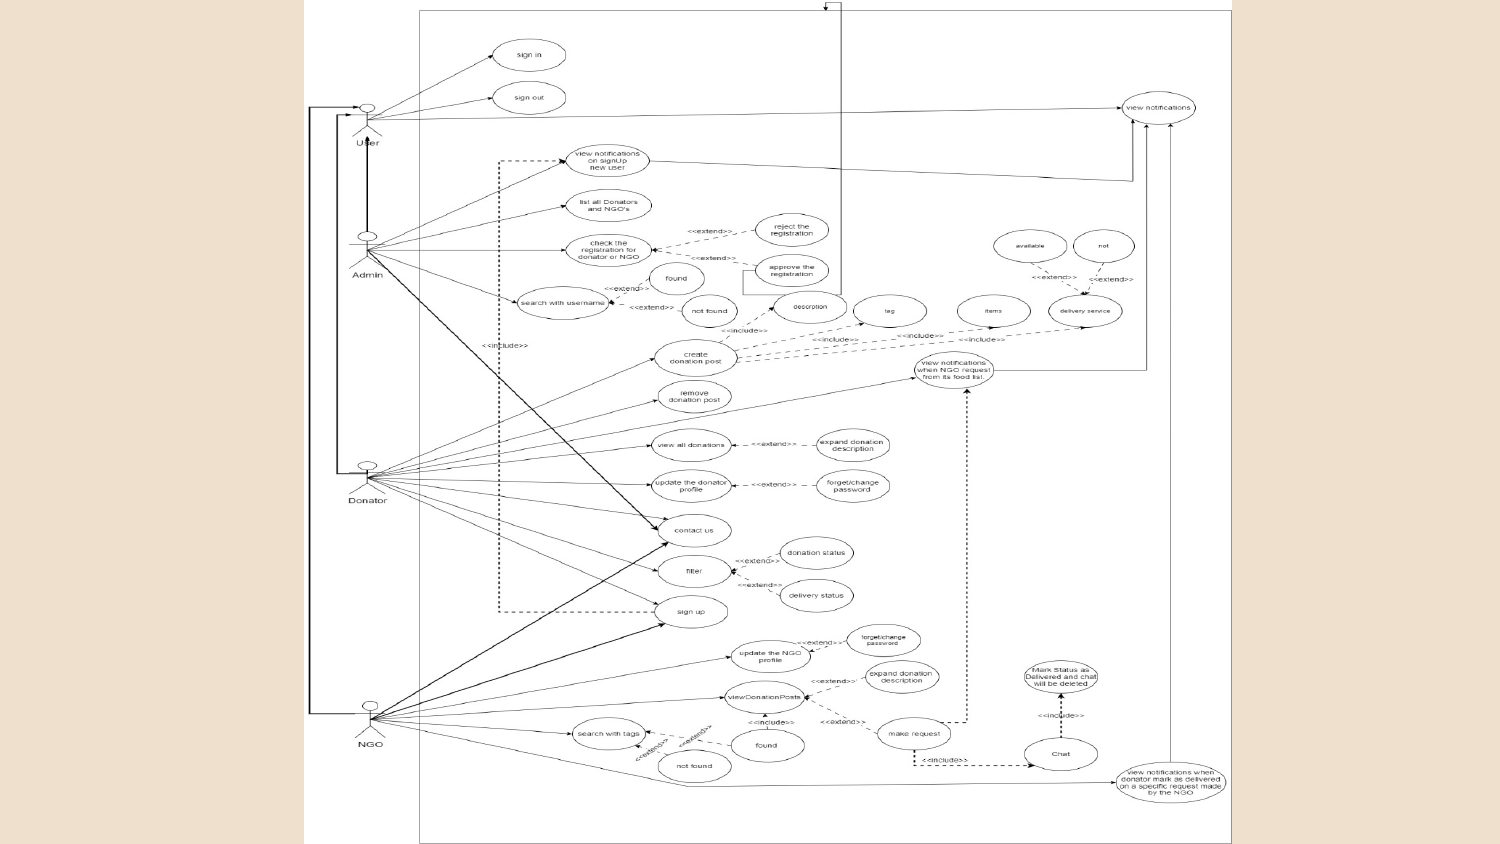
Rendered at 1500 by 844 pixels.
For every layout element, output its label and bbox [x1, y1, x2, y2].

picture [304, 0, 1232, 844]
